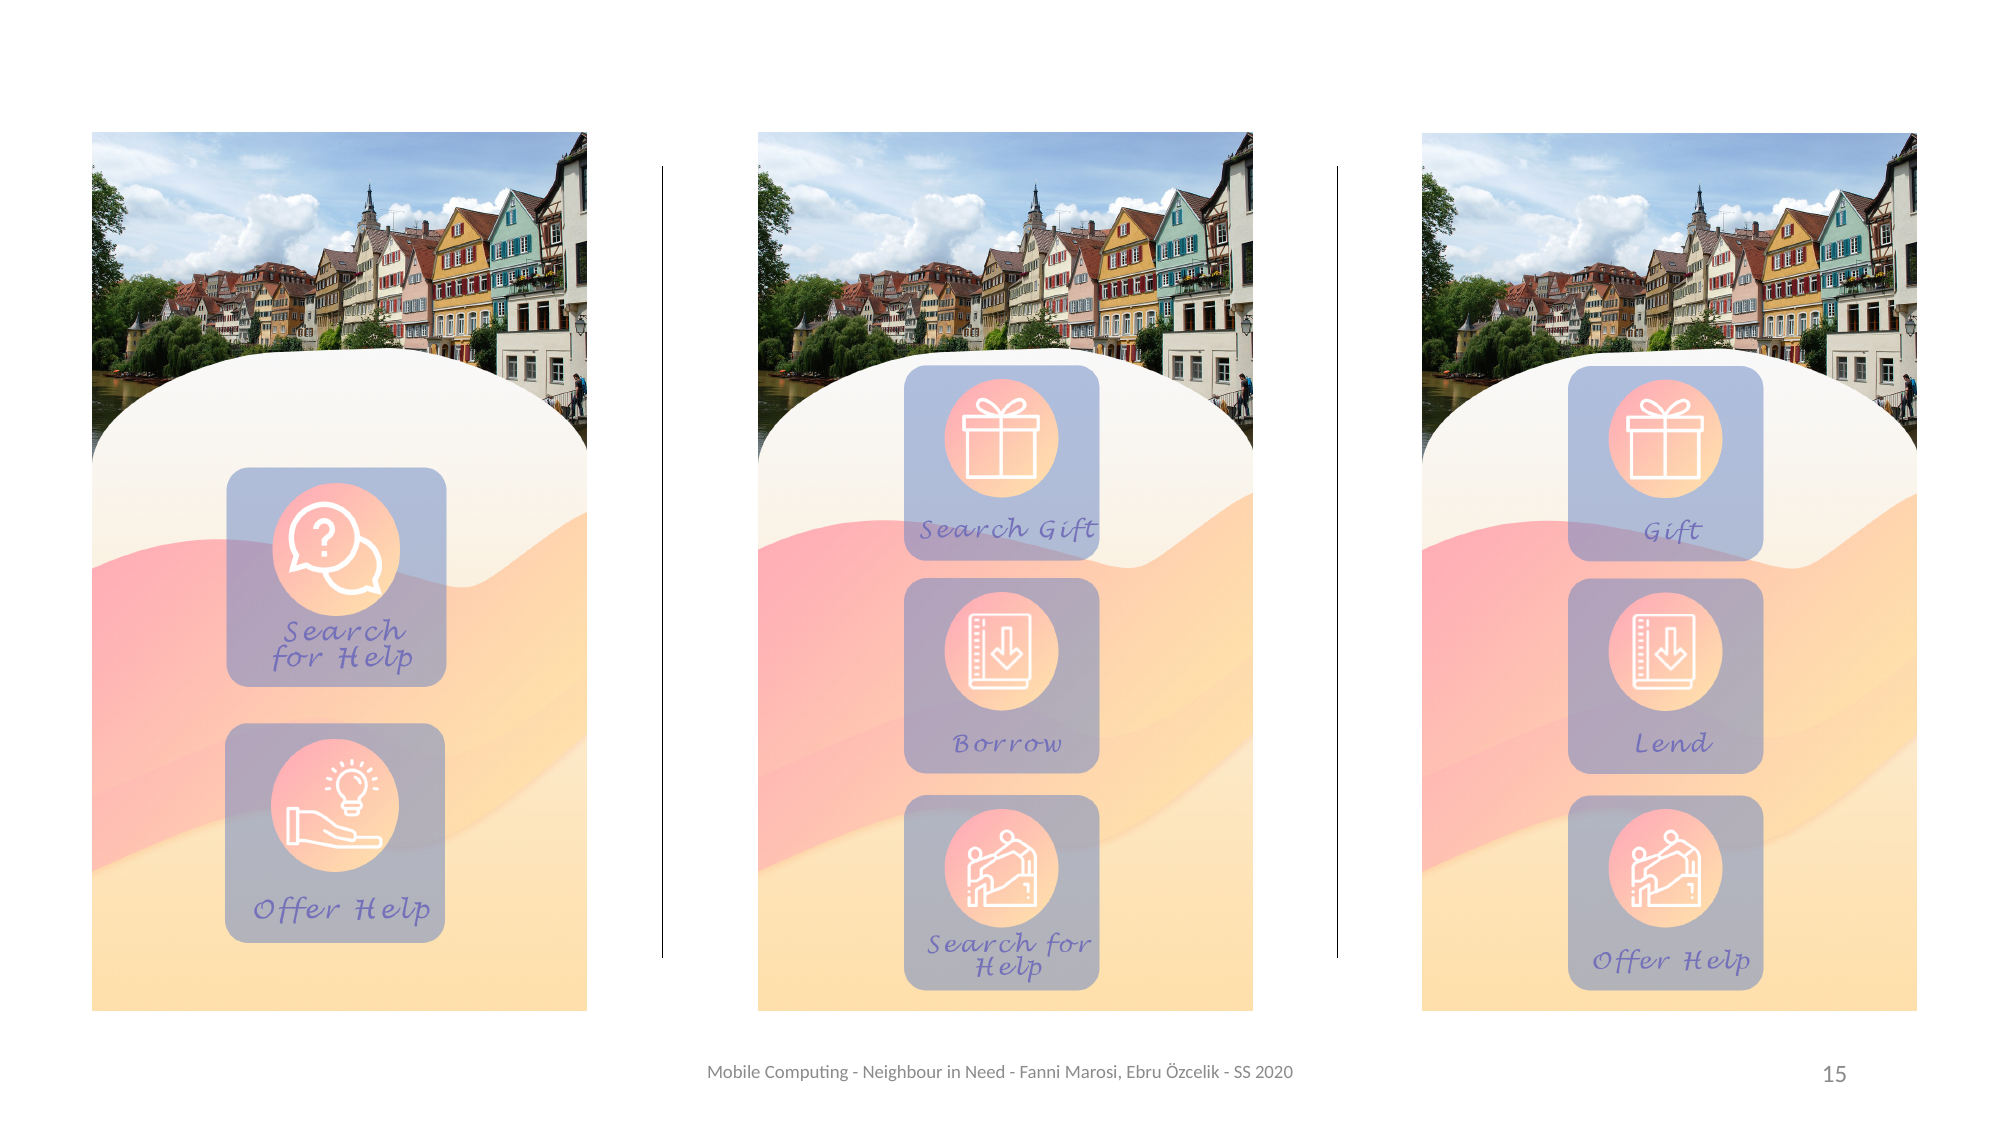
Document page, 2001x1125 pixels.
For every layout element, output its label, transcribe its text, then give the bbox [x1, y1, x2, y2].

footer Mobile Computing - Neighbour in Need - Fanni Marosi, Ebru Özcelik - SS 2020 [662, 1042, 1338, 1103]
picture [1422, 133, 1917, 1011]
picture [92, 132, 587, 1011]
slide_number 15 [1412, 1042, 1863, 1103]
picture [758, 132, 1253, 1011]
